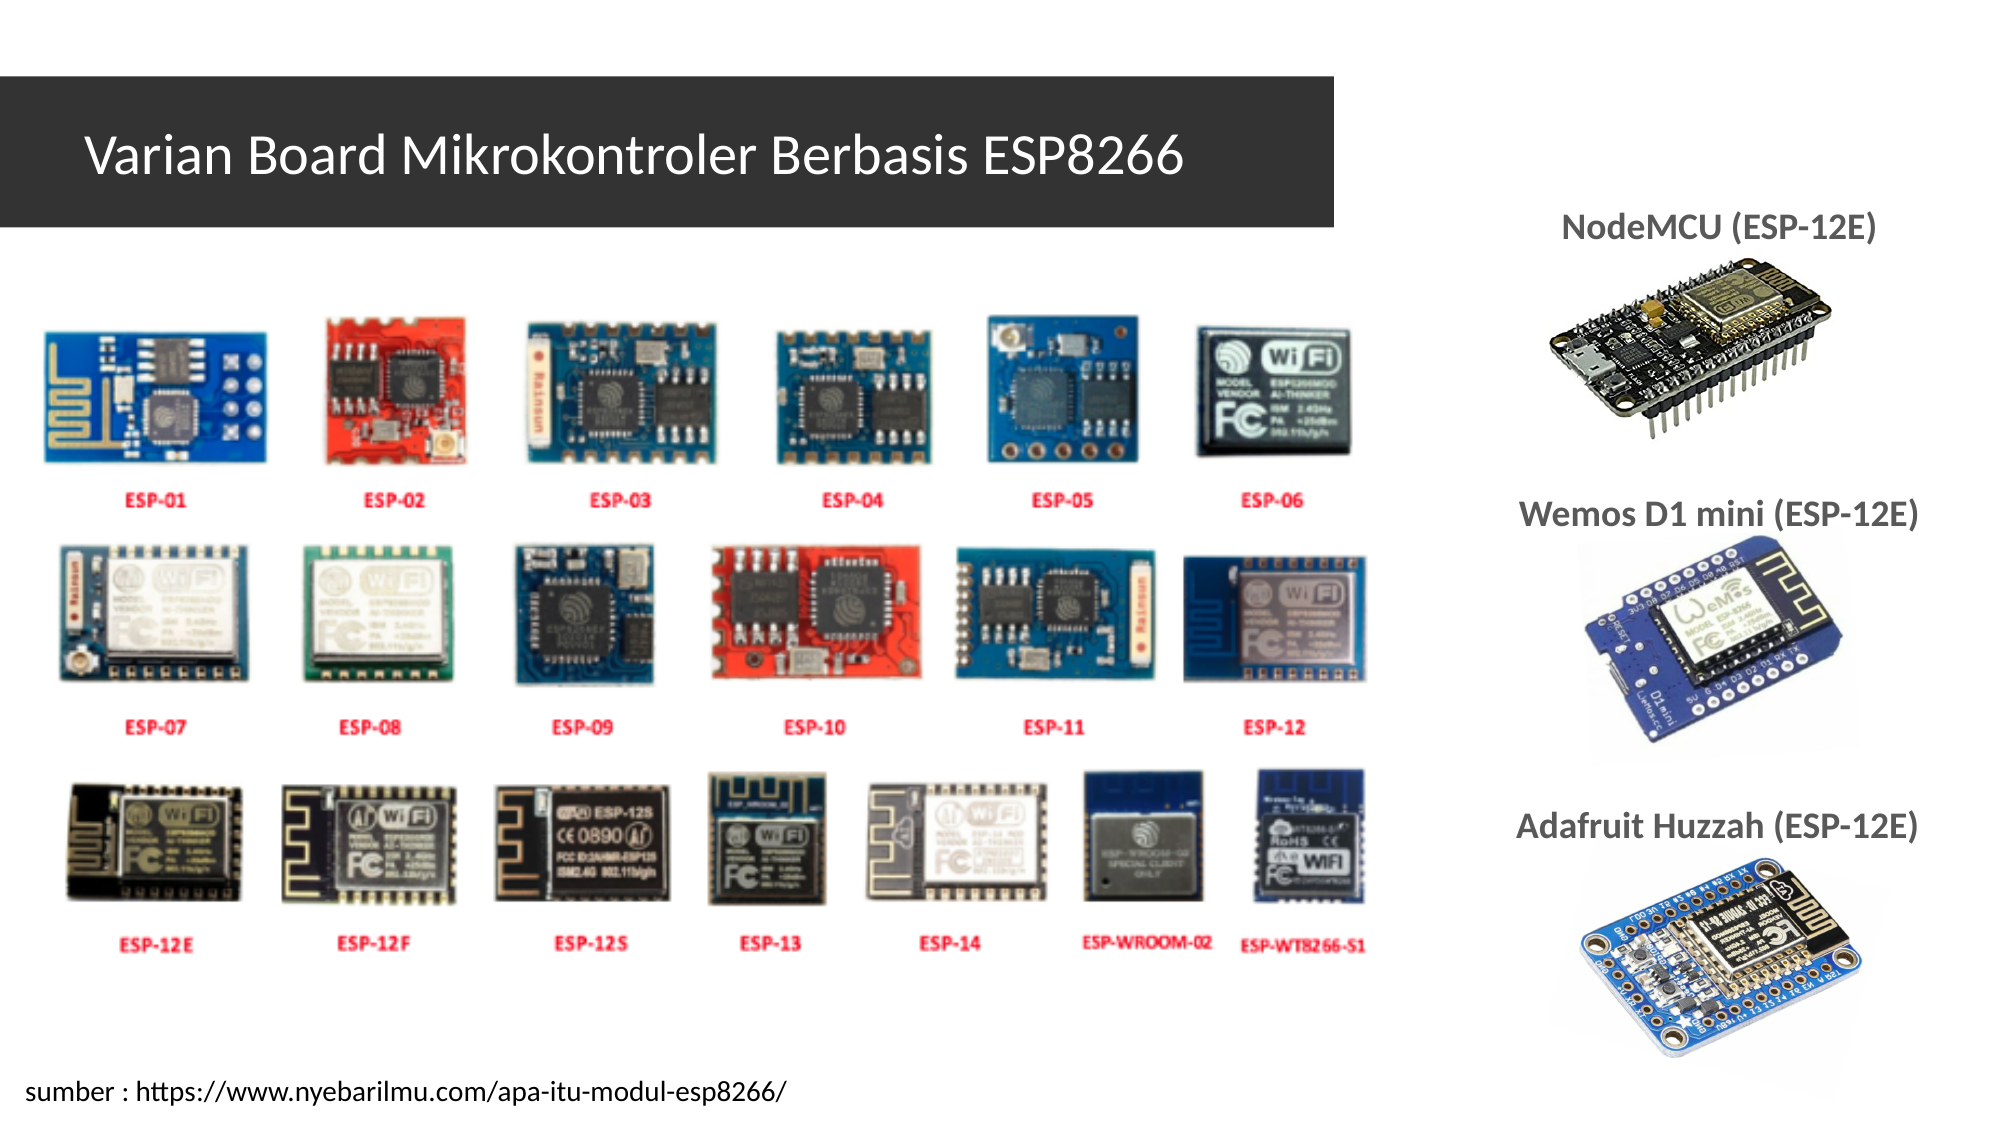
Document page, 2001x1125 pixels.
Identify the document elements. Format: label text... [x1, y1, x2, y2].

text_box Adafruit Huzzah (ESP-12E) [1501, 793, 1935, 854]
text_box NodeMCU (ESP-12E) [1834, 194, 1893, 255]
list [25, 312, 1409, 980]
picture [1577, 534, 1861, 767]
text_box Varian Board Mikrokontroler Berbasis ESP8266 [69, 109, 1200, 194]
picture [1545, 848, 1891, 1101]
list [1546, 194, 1834, 482]
text_box [0, 75, 1335, 228]
text_box sumber : https://www.nyebarilmu.com/apa-itu-modul-esp8266/ [10, 1064, 1259, 1115]
text_box Wemos D1 mini (ESP-12E) [1504, 481, 1935, 542]
